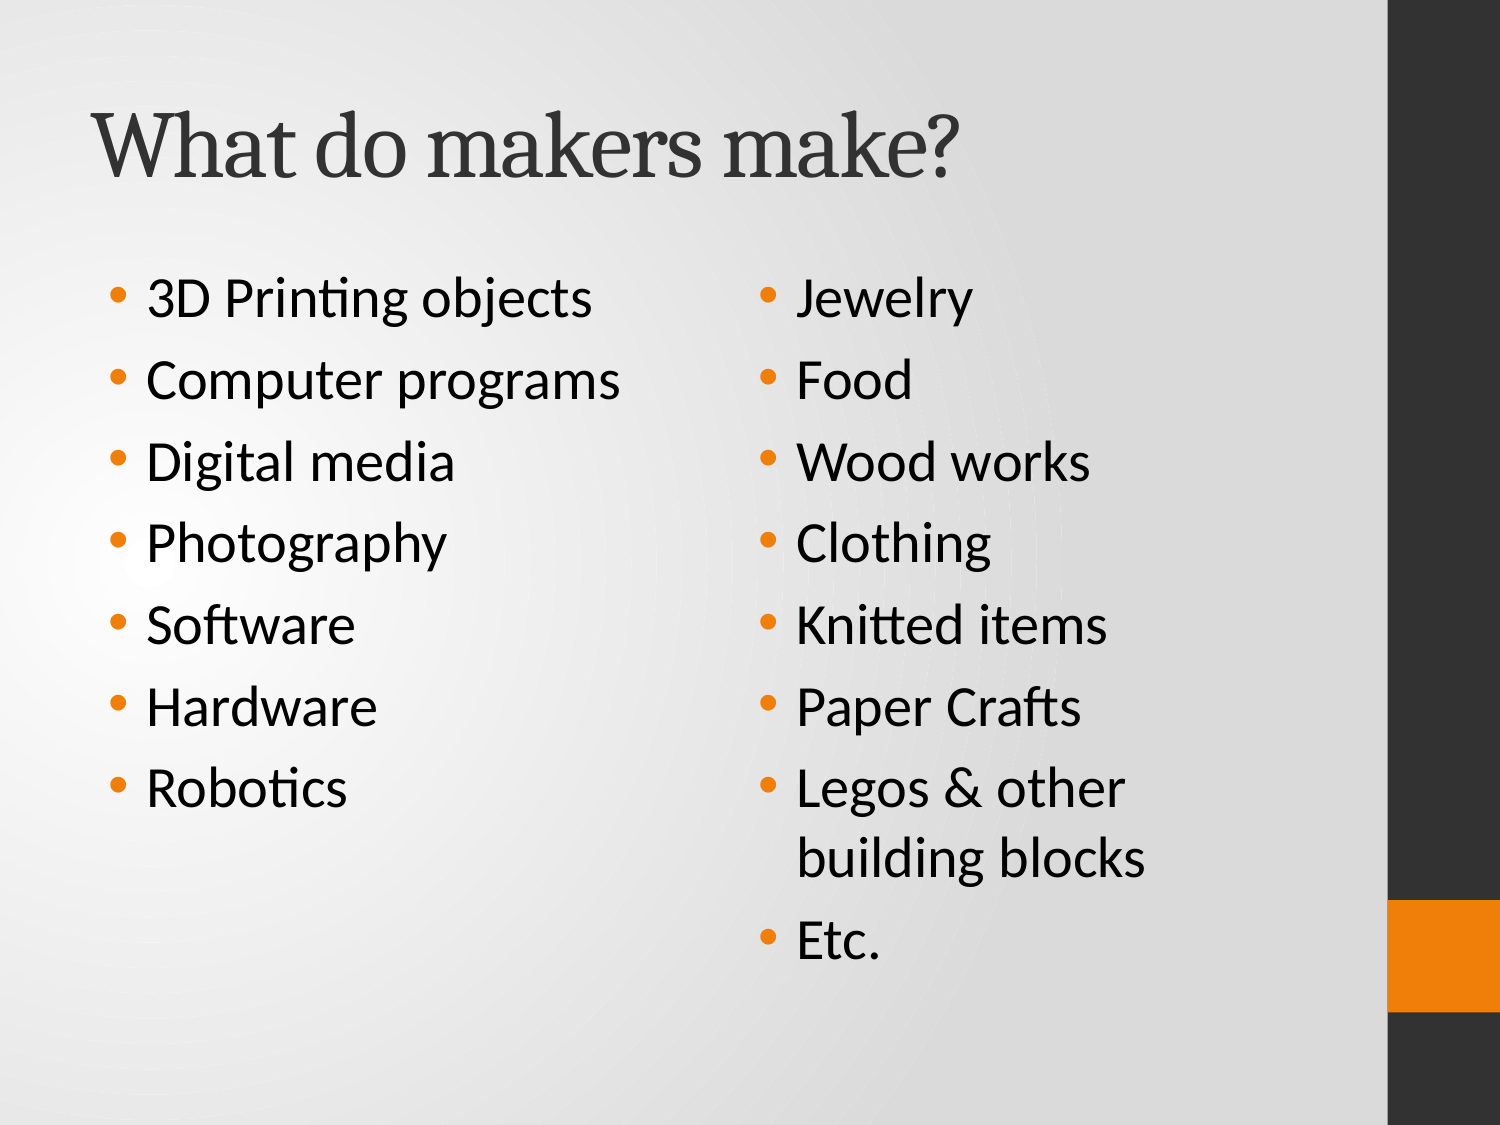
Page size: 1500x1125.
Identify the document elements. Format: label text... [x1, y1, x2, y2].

title What do makers make? [75, 45, 1325, 233]
list 3D Printing objects Computer programs Digital media Photography Software Hardware Robotics [75, 251, 675, 1005]
list Jewelry Food Wood works Clothing Knitted items Paper Crafts Legos & other building blocks Etc. [725, 251, 1325, 1005]
